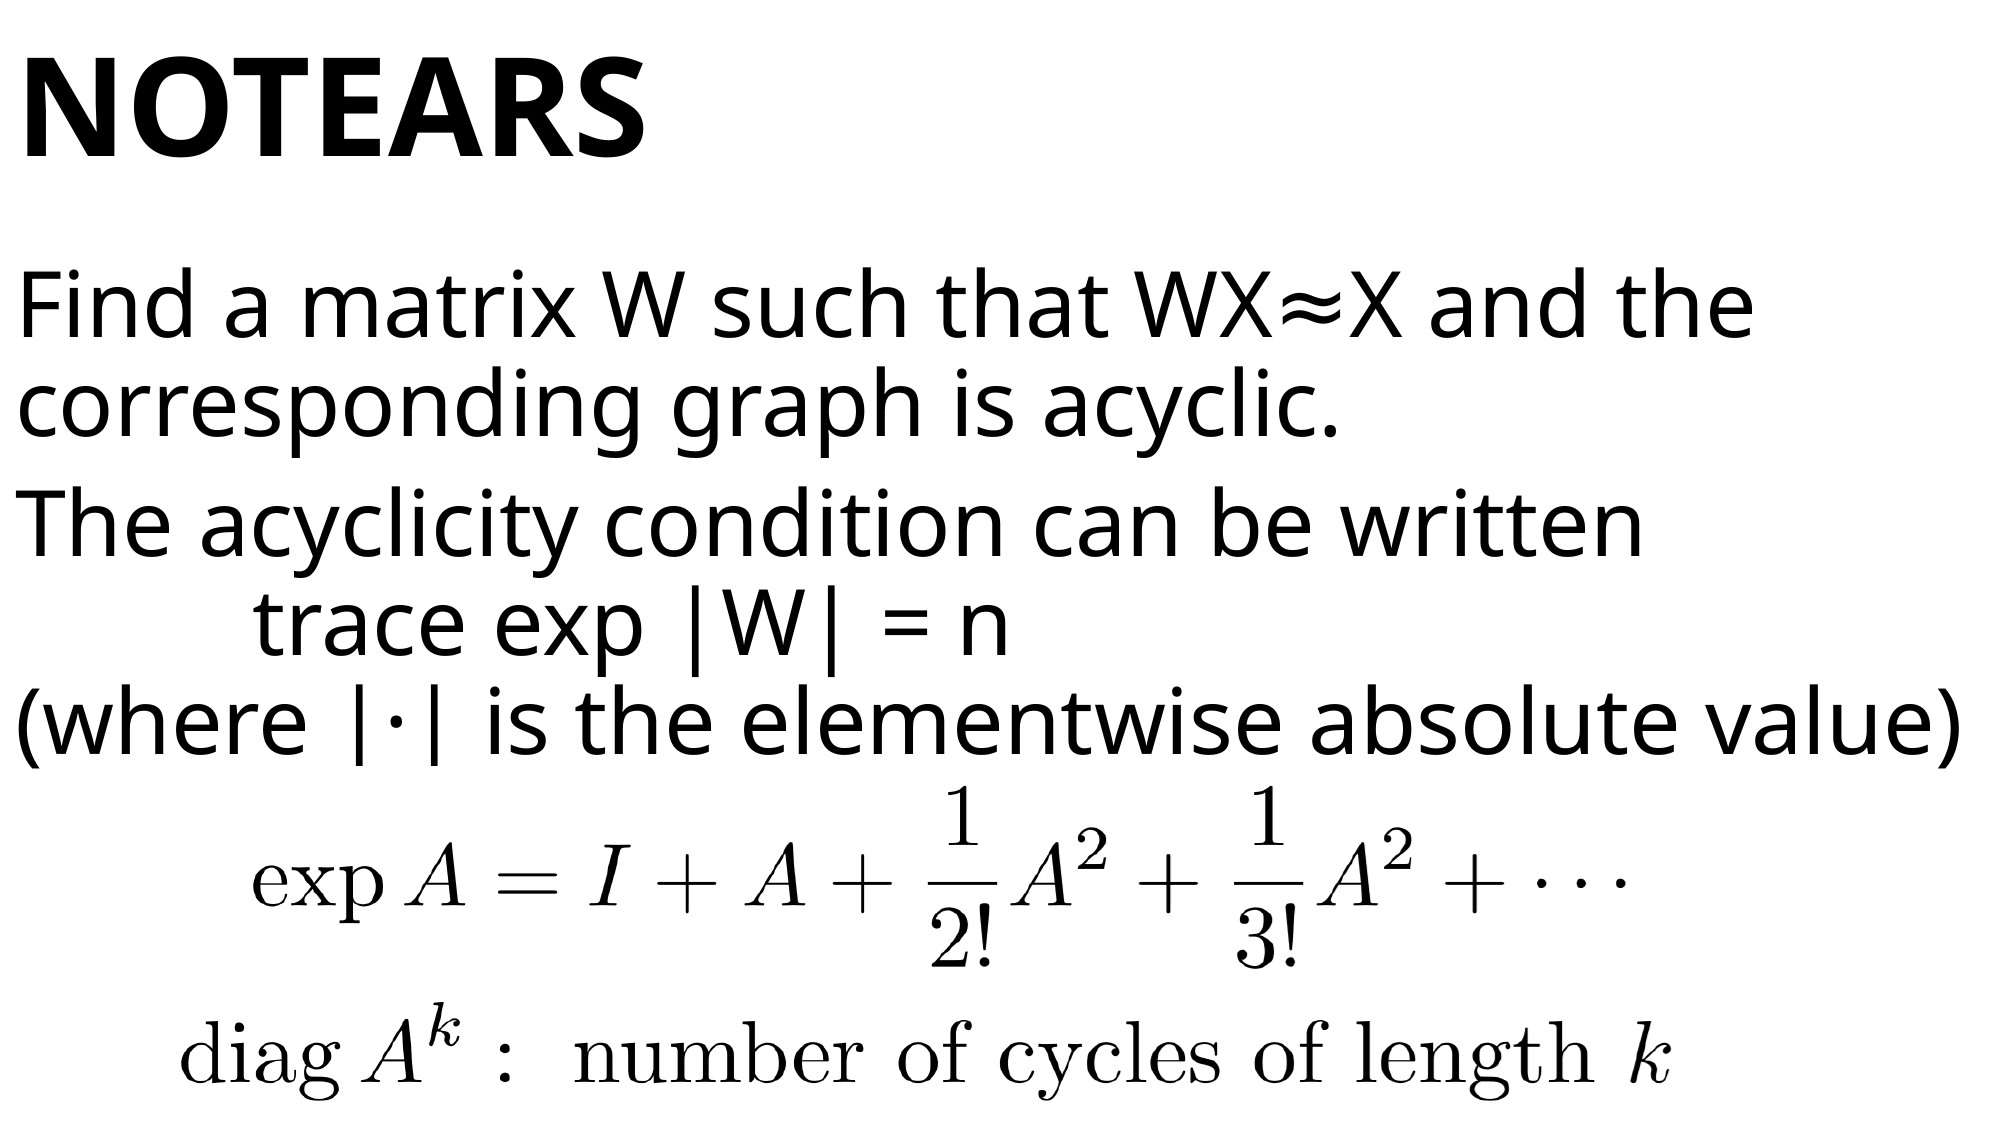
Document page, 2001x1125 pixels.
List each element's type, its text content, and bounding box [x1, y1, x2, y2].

title NOTEARS [0, 3, 2000, 221]
list Find a matrix W such that WX≈X and the corresponding graph is acyclic. The acyclicity condition can be written trace exp |W| = n (where |·| is the elementwise absolute value) [0, 250, 2000, 1122]
picture [167, 766, 1685, 1120]
